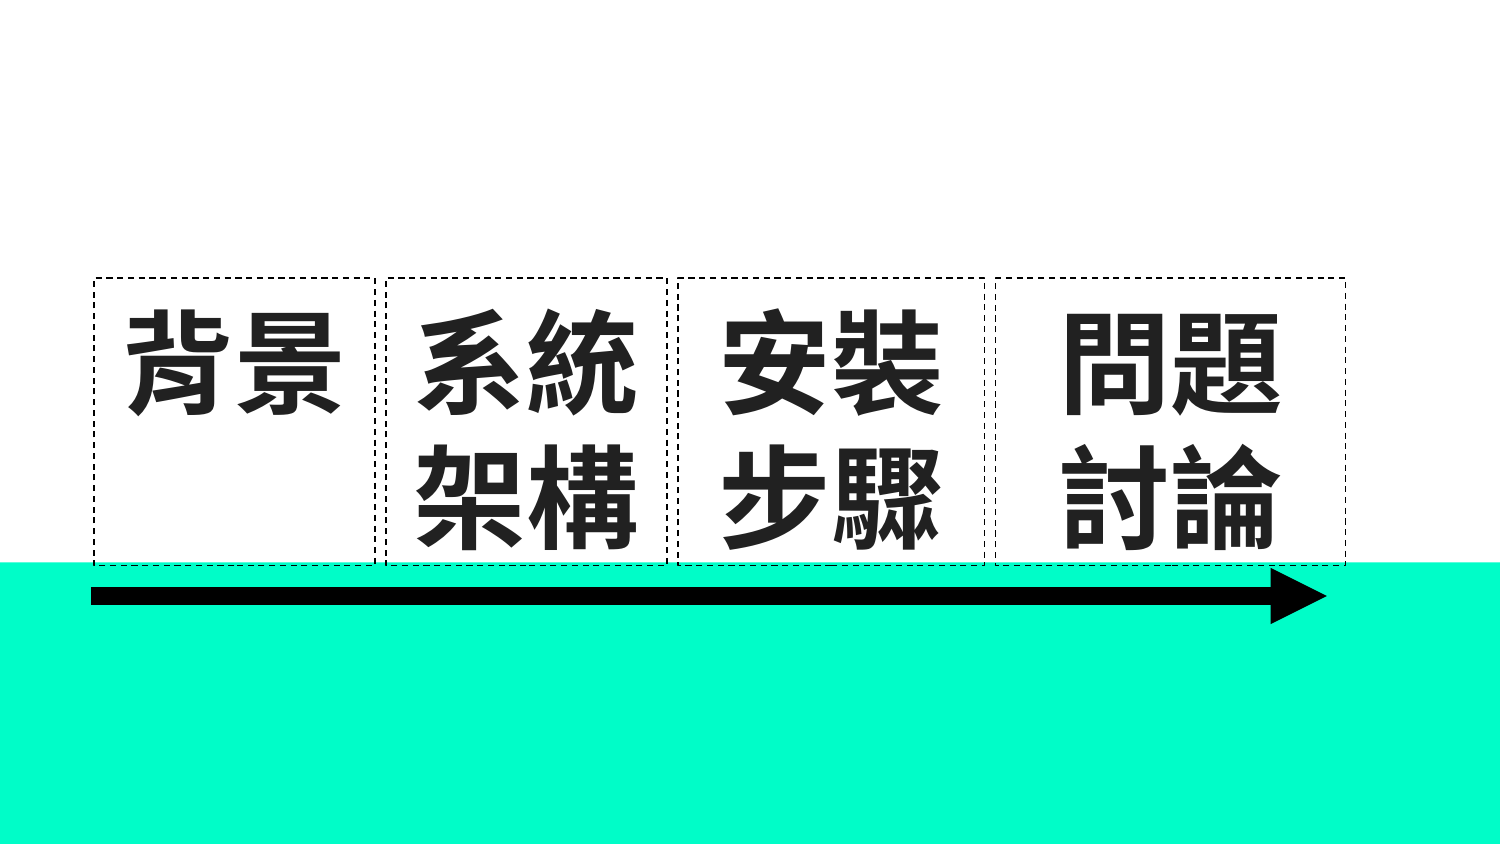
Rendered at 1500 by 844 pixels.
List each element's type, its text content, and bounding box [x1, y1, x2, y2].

text_box 背景 [93, 277, 375, 566]
text_box 系統架構 [385, 277, 667, 566]
text_box 安裝步驟 [678, 277, 985, 566]
text_box 問題討論 [995, 277, 1346, 566]
